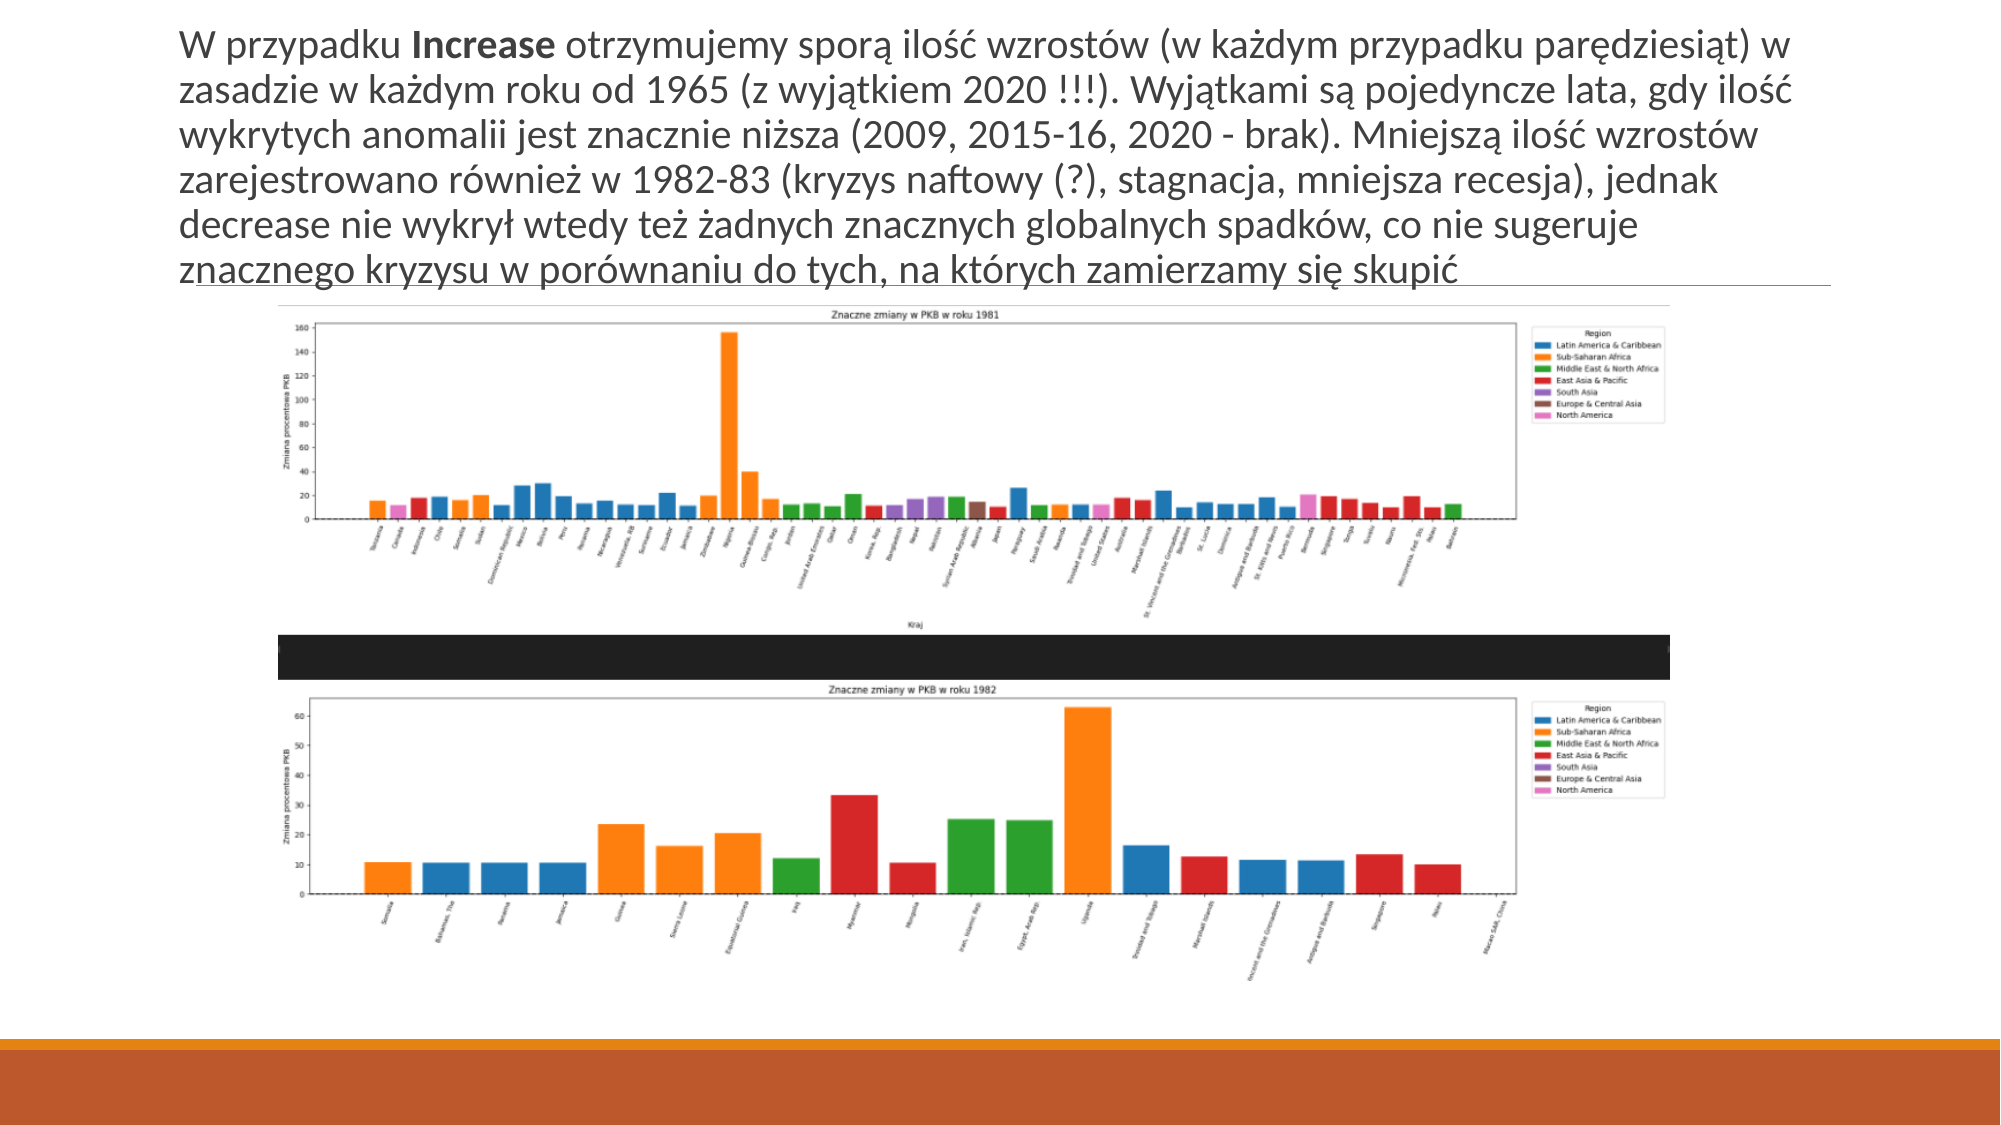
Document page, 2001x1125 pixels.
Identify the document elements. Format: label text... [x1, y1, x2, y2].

list W przypadku Increase otrzymujemy sporą ilość wzrostów (w każdym przypadku parędziesiąt) w zasadzie w każdym roku od 1965 (z wyjątkiem 2020 !!!). Wyjątkami są pojedyncze lata, gdy ilość wykrytych anomalii jest znacznie niższa (2009, 2015-16, 2020 - brak). Mniejszą ilość wzrostów zarejestrowano również w 1982-83 (kryzys naftowy (?), stagnacja, mniejsza recesja), jednak decrease nie wykrył wtedy też żadnych znacznych globalnych spadków, co nie sugeruje znacznego kryzysu w porównaniu do tych, na których zamierzamy się skupić [163, 15, 1814, 676]
picture [278, 305, 1670, 982]
